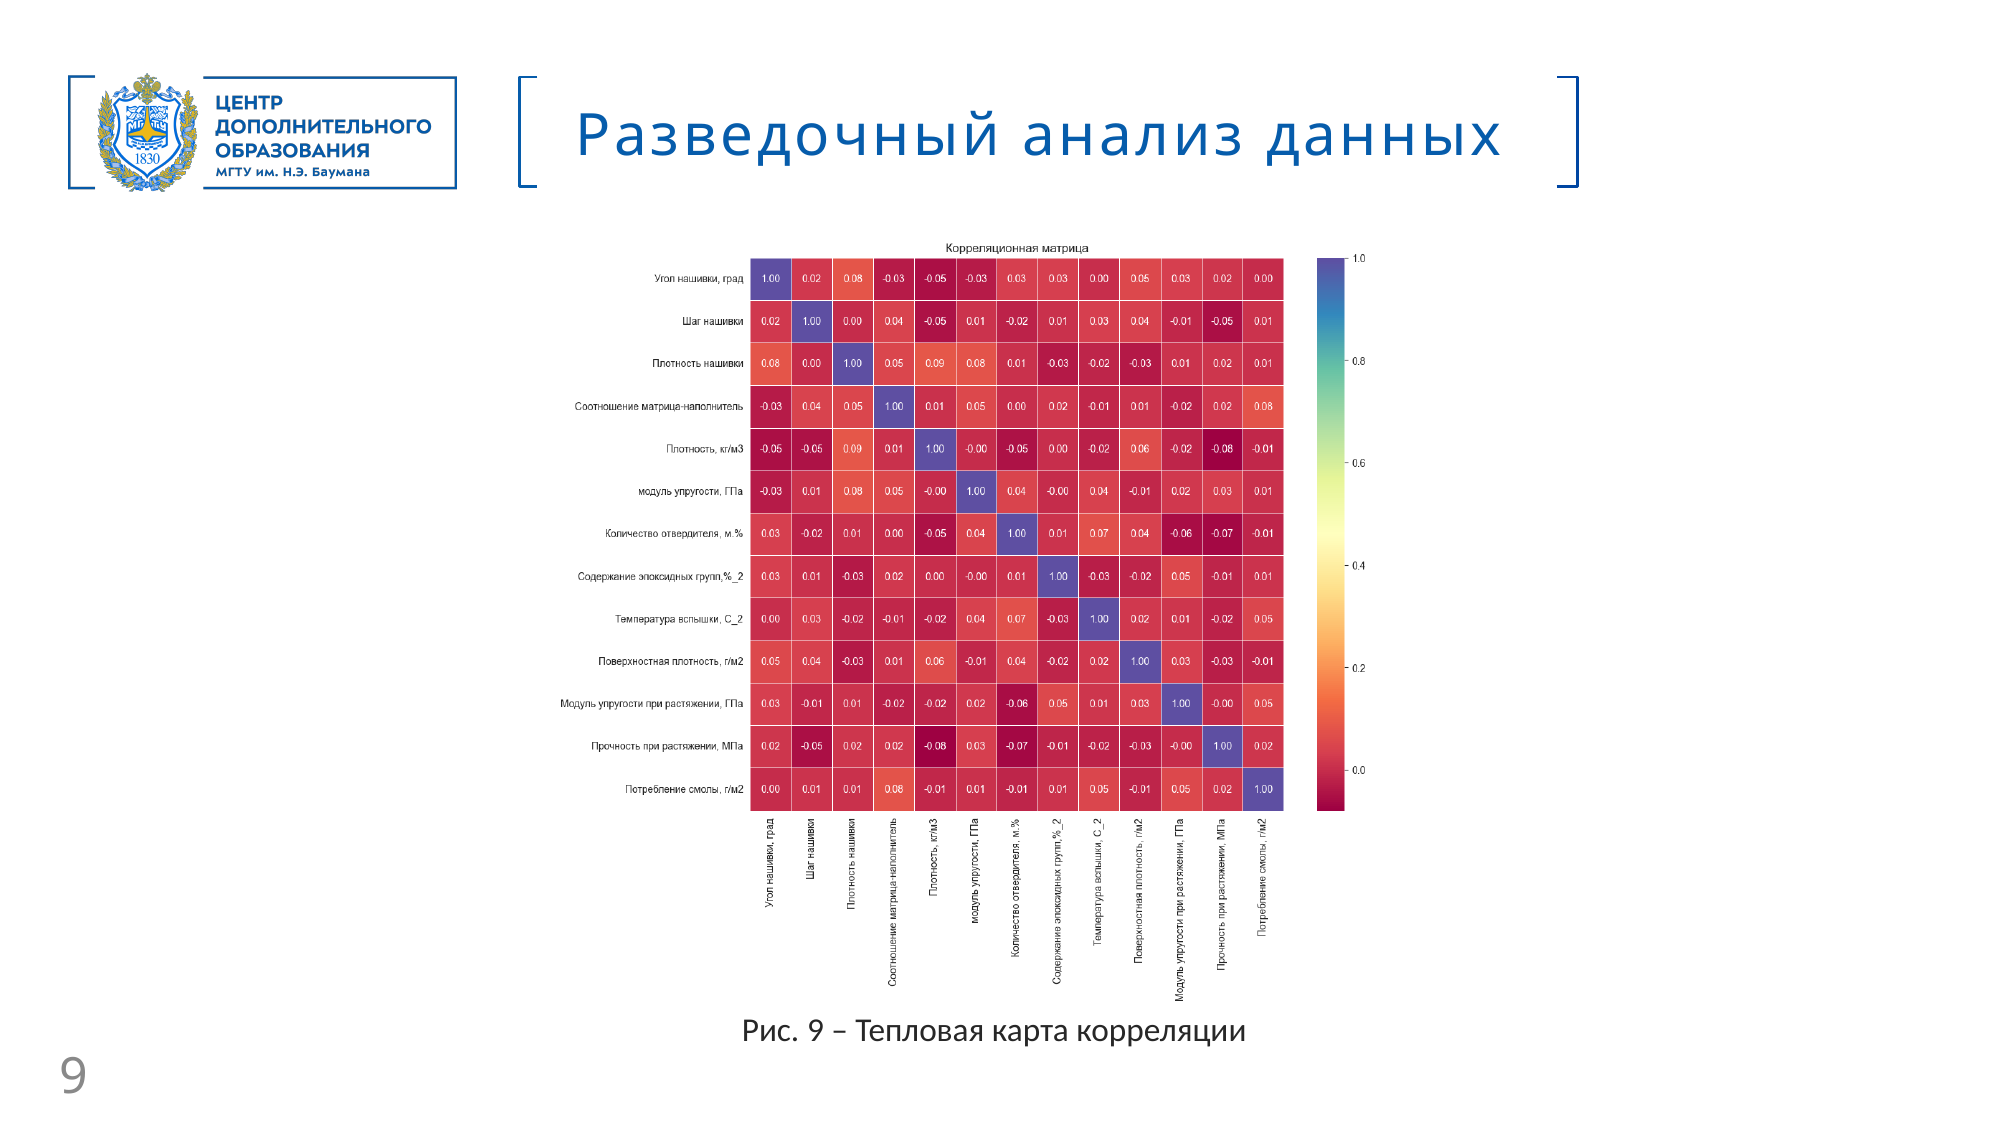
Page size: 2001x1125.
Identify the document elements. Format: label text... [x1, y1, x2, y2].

picture [553, 236, 1372, 1007]
text_box Рис. 9 – Тепловая карта корреляции [524, 1006, 1465, 1105]
slide_number 9 [44, 1055, 139, 1101]
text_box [519, 76, 1578, 187]
picture [68, 73, 457, 192]
